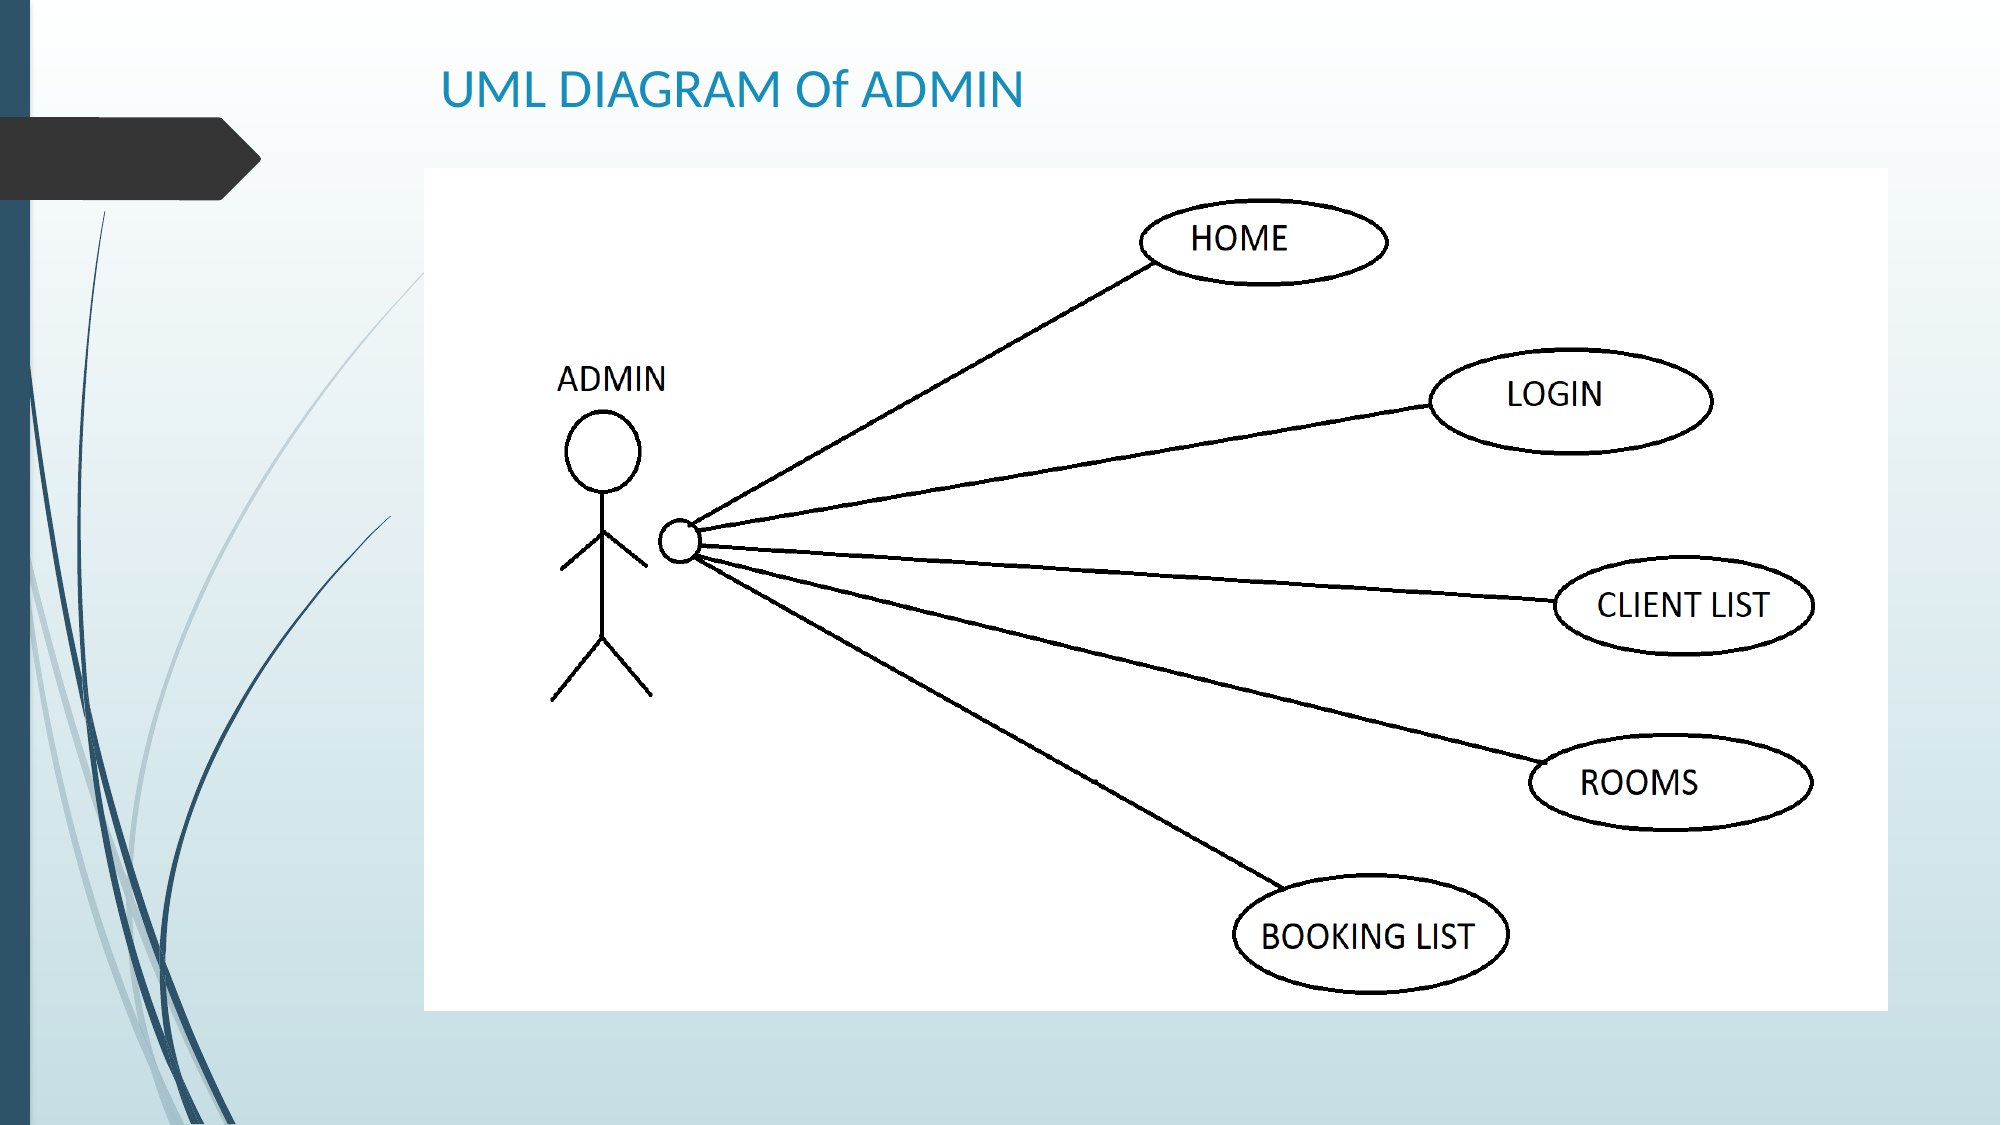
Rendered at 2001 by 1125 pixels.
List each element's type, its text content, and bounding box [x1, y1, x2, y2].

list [424, 168, 1888, 1011]
title UML DIAGRAM Of ADMIN [425, 44, 1888, 127]
